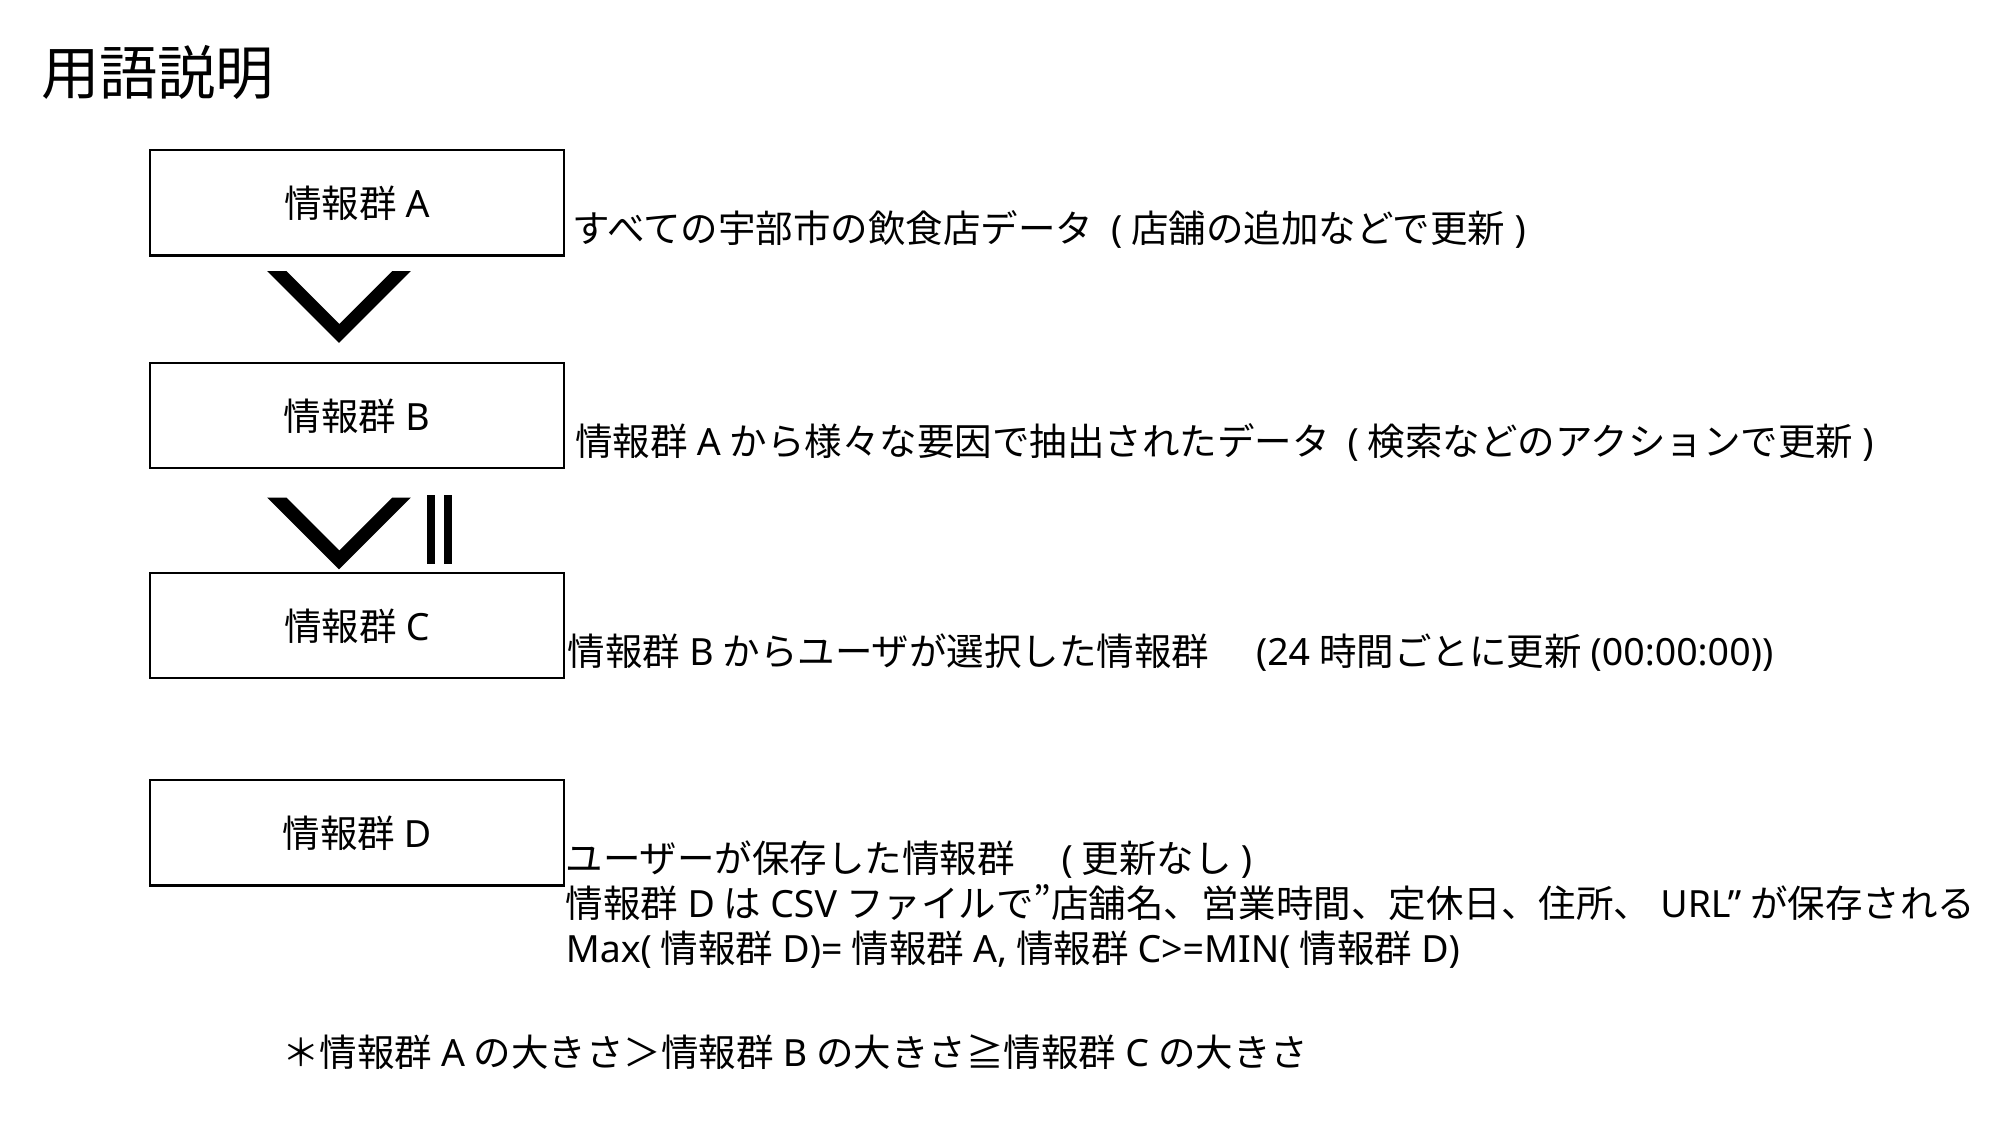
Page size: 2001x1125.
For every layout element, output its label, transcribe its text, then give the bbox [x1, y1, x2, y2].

text_box ＊情報群Aの大きさ＞情報群Bの大きさ≧情報群Cの大きさ [267, 1021, 1361, 1082]
text_box すべての宇部市の飲食店データ (店舗の追加などで更新) [557, 197, 1587, 258]
text_box [267, 497, 411, 570]
text_box 情報群Aから様々な要因で抽出されたデータ (検索などのアクションで更新) [560, 410, 1935, 471]
text_box [427, 495, 435, 564]
text_box 用語説明 [26, 28, 290, 114]
text_box ユーザーが保存した情報群 (更新なし) 情報群DはCSVファイルで”店舗名、営業時間、定休日、住所、URL”が保存される Max(情報群D)=情報群A,情報群C>=MIN(情報群D) [551, 827, 1991, 978]
text_box 情報群B [149, 362, 565, 469]
text_box [267, 271, 411, 343]
text_box [444, 495, 452, 564]
text_box 情報群Bからユーザが選択した情報群 (24時間ごとに更新(00:00:00)) [553, 620, 1835, 681]
text_box 情報群D [149, 779, 565, 887]
text_box 情報群A [149, 149, 565, 257]
text_box 情報群C [149, 572, 565, 679]
